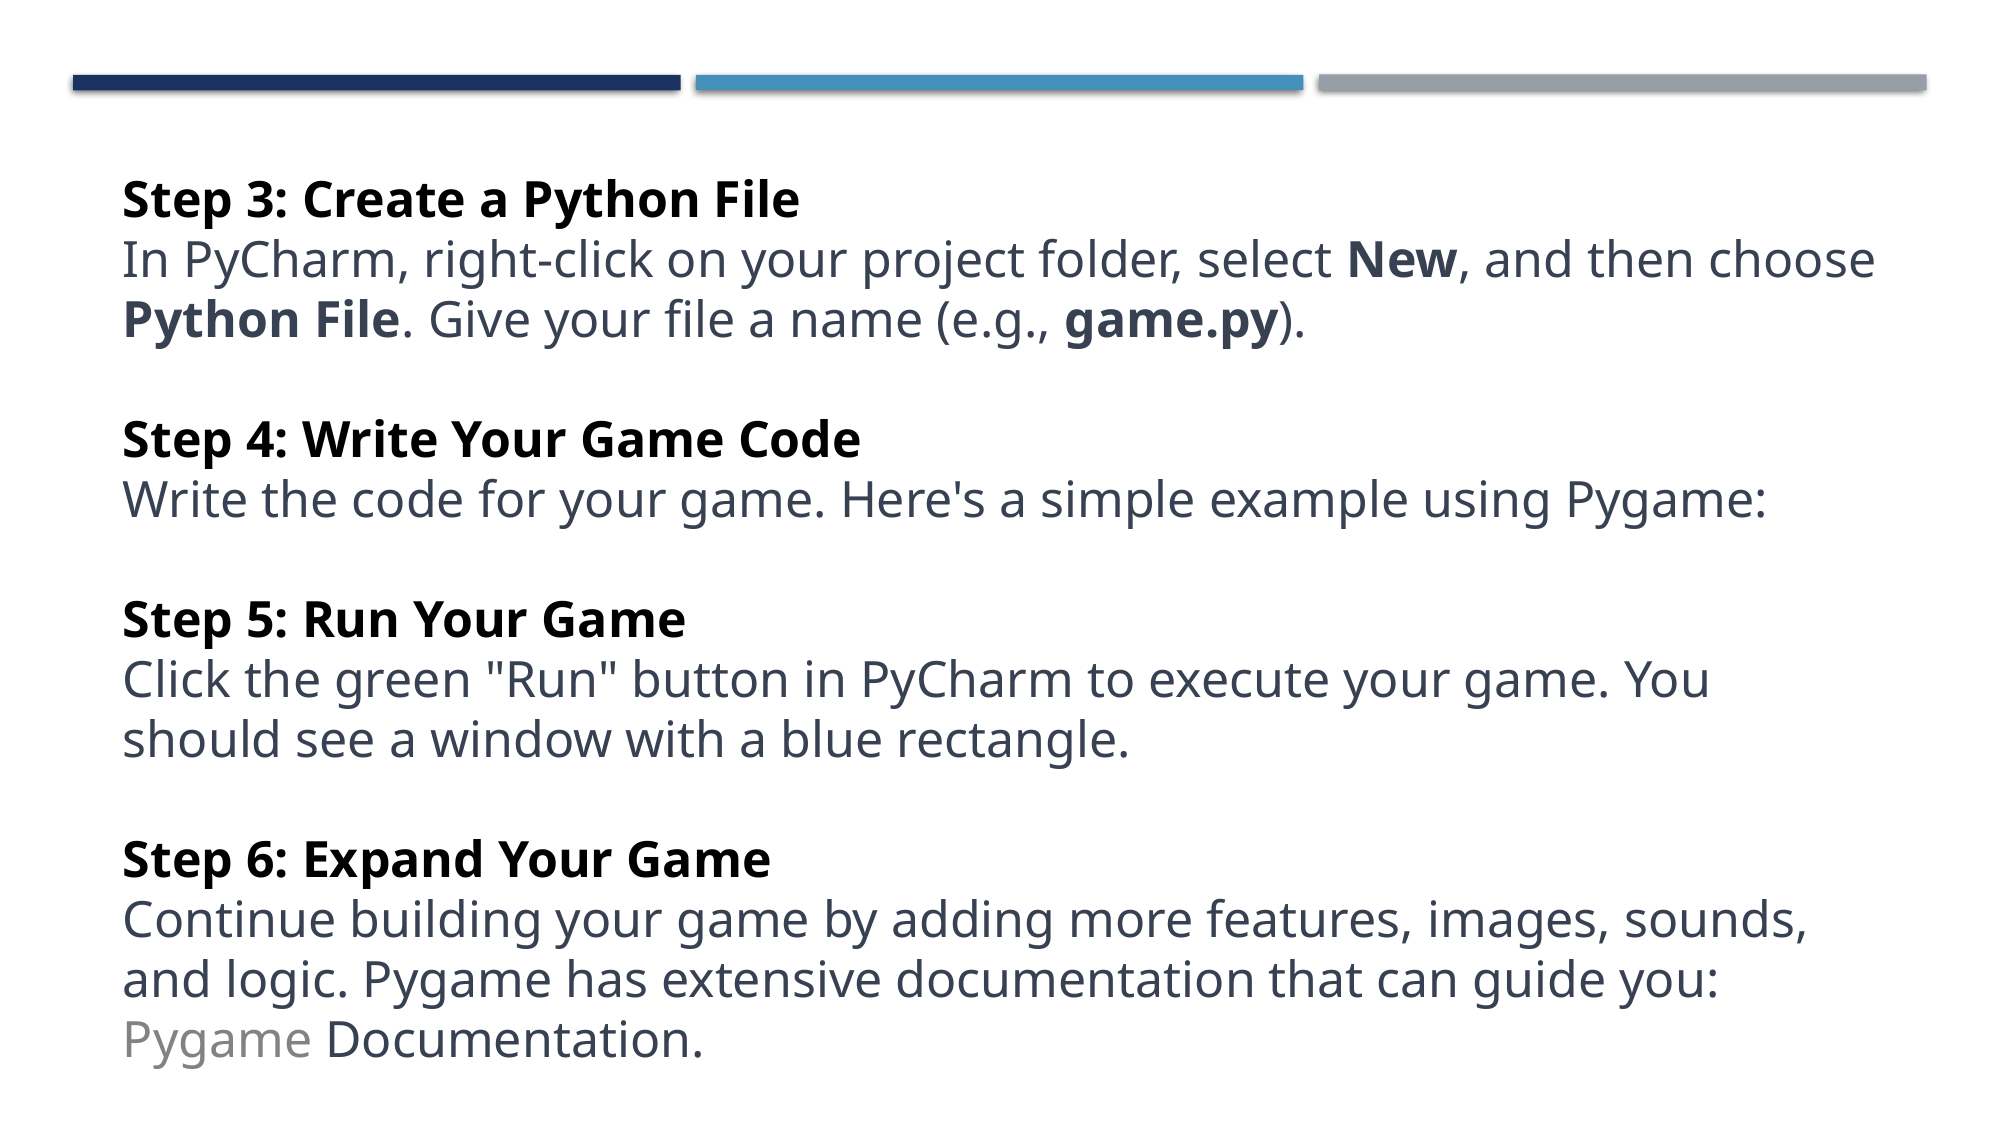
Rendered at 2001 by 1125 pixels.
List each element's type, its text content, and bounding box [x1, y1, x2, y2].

text_box Step 3: Create a Python File In PyCharm, right-click on your project folder, select New, and then choose Python File. Give your file a name (e.g., game.py). Step 4: Write Your Game Code Write the code for your game. Here's a simple example using Pygame: Step 5: Run Your Game Click the green "Run" button in PyCharm to execute your game. You should see a window with a blue rectangle. Step 6: Expand Your Game Continue building your game by adding more features, images, sounds, and logic. Pygame has extensive documentation that can guide you: Pygame Documentation. [108, 160, 1898, 1084]
